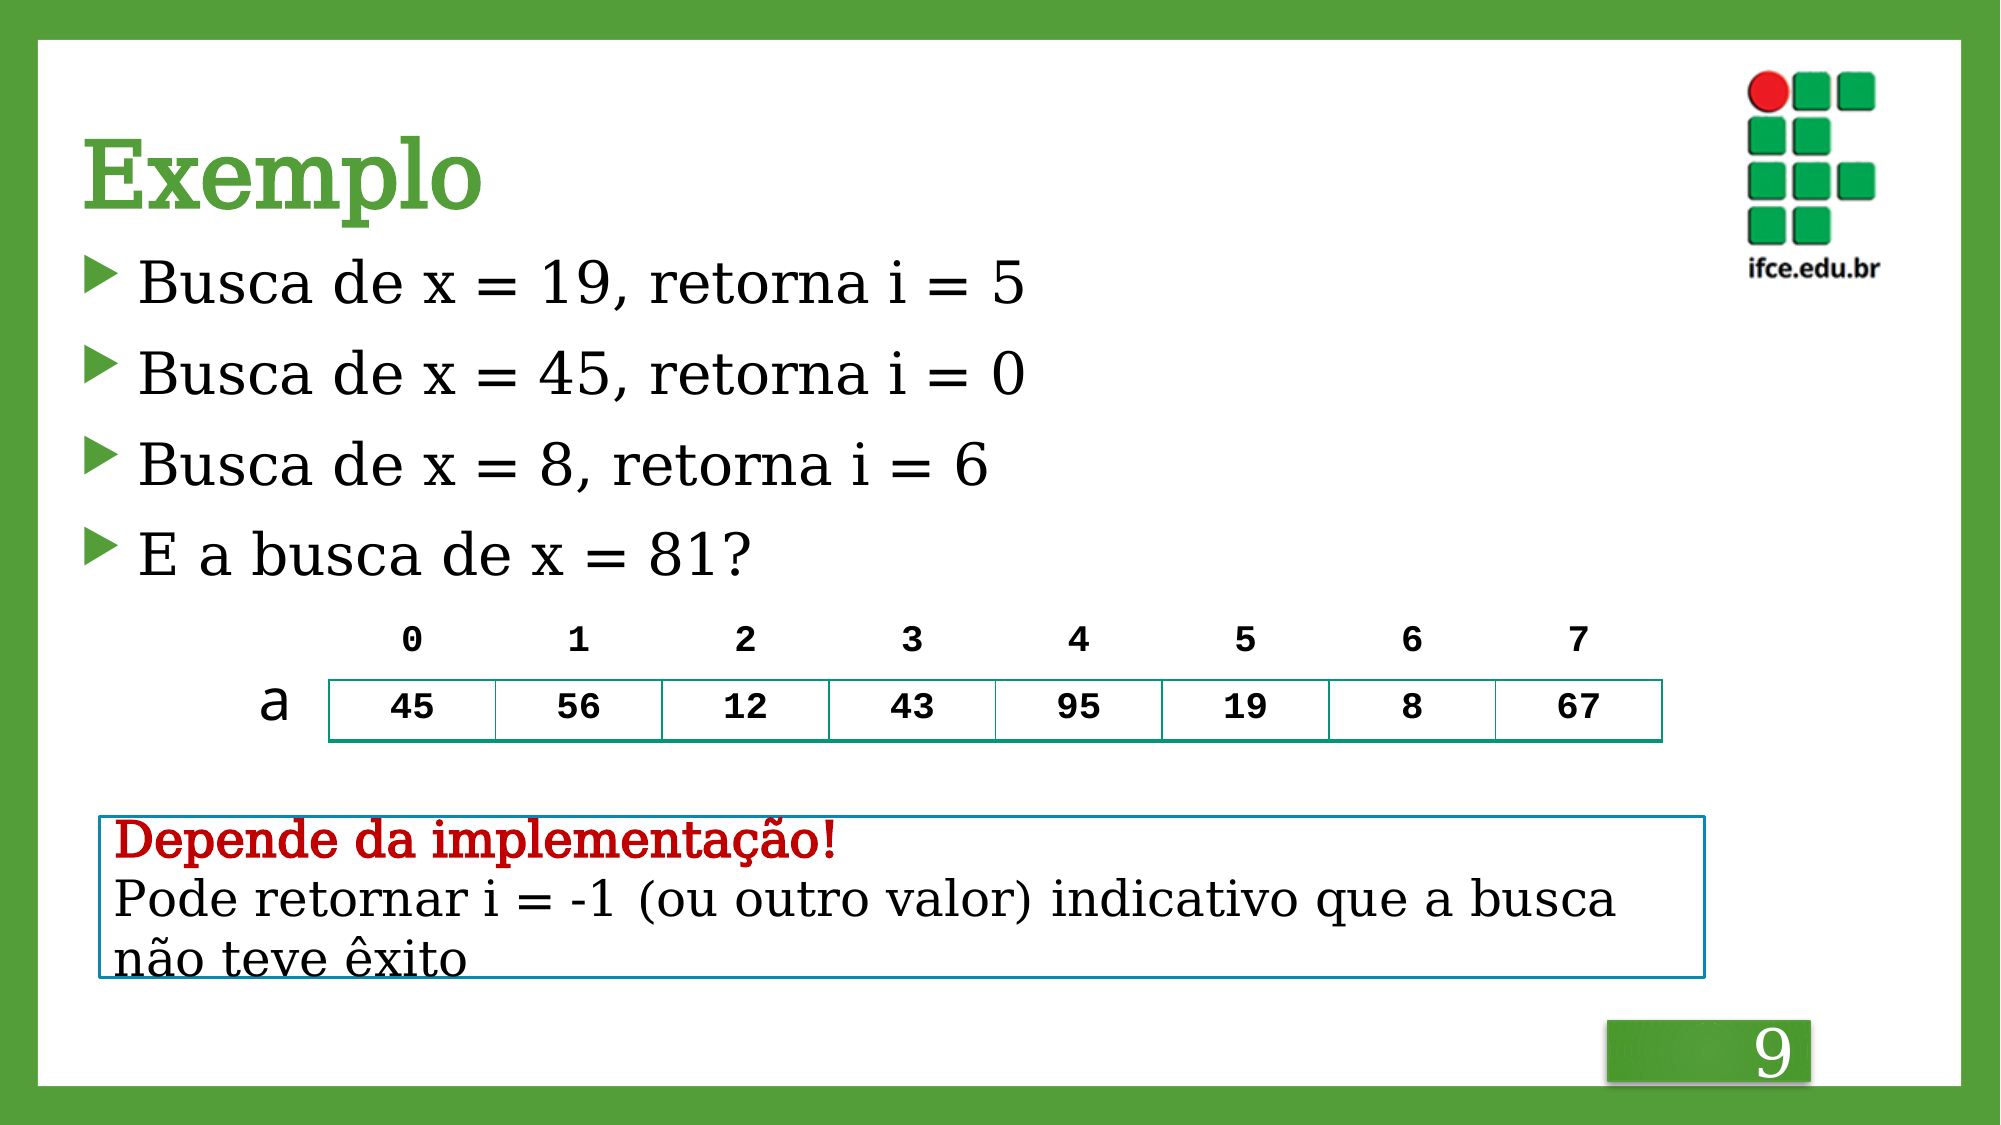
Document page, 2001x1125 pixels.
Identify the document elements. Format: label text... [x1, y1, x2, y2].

table_header 7 [1496, 612, 1662, 673]
table_header 56 [496, 681, 661, 739]
table_header 5 [1162, 612, 1329, 673]
text_box Busca de x = 19, retorna i = 5 Busca de x = 45, retorna i = 0 Busca de x = 8, retorna i = 6 E a busca de x = 81? [65, 237, 1921, 333]
table_header 1 [496, 612, 662, 673]
text_box Depende da implementação! Pode retornar i = -1 (ou outro valor) indicativo que a busca não teve êxito [98, 815, 1706, 979]
table_header 12 [663, 681, 828, 739]
table_header 2 [662, 612, 829, 673]
table_header 19 [1163, 681, 1328, 739]
slide_number 9 [1607, 1020, 1811, 1082]
picture [1661, 45, 1957, 296]
table_header 8 [1330, 681, 1495, 739]
table_header 45 [330, 681, 495, 739]
table_header 95 [996, 681, 1161, 739]
table_header 6 [1329, 612, 1496, 673]
table_header 3 [829, 612, 996, 673]
title Exemplo [65, 66, 1656, 237]
table_header 4 [996, 612, 1162, 673]
table_header 0 [329, 612, 496, 673]
table_header 43 [830, 681, 995, 739]
text_box a [243, 654, 307, 740]
table_header 67 [1496, 681, 1661, 739]
